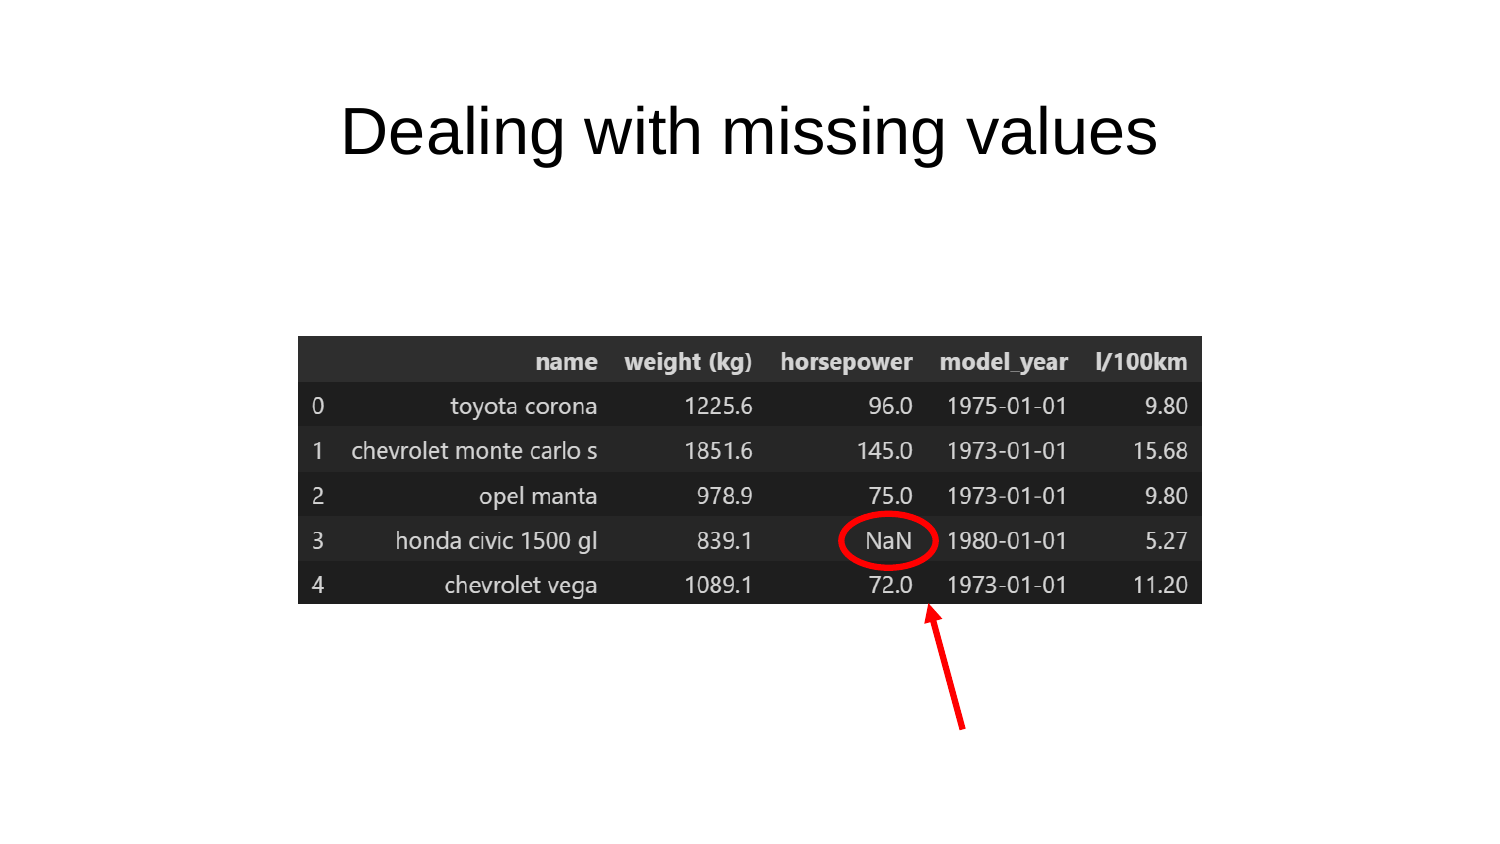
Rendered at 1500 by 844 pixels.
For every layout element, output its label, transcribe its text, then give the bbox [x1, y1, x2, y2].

title Dealing with missing values [51, 72, 1449, 176]
picture [298, 336, 1202, 604]
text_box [928, 602, 963, 730]
